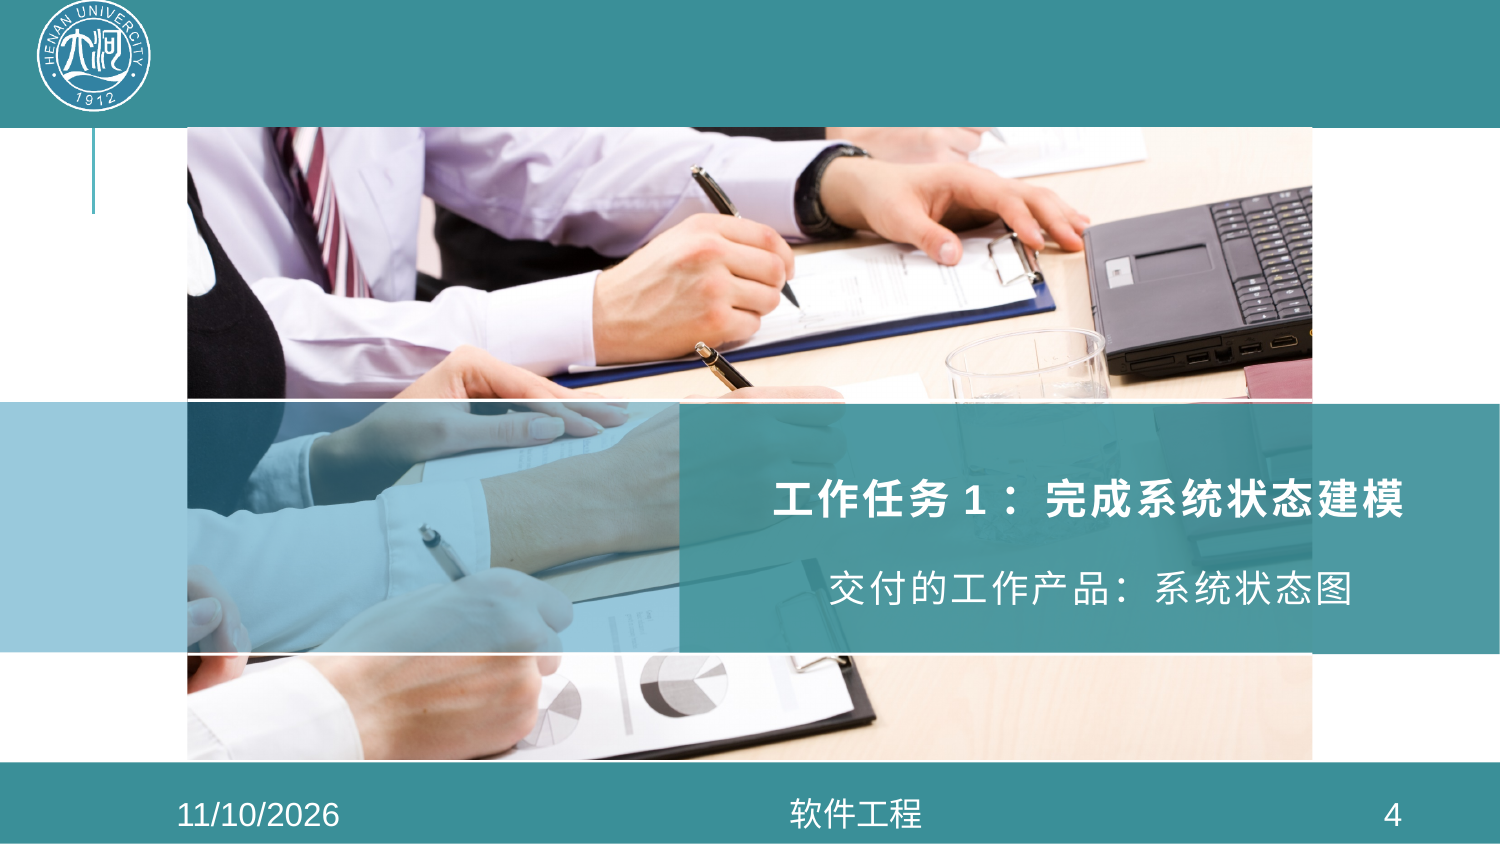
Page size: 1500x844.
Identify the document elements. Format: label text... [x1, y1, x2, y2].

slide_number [126, 796, 391, 830]
text_box 工作任务1：完成系统状态建模 [1318, 465, 1491, 530]
slide_number 4 [1333, 796, 1454, 830]
picture [186, 126, 1313, 761]
text_box [0, 401, 180, 654]
text_box 交付的工作产品：系统状态图 [1318, 534, 1479, 618]
footer 软件工程 [391, 796, 1322, 830]
text_box [1318, 402, 1500, 655]
